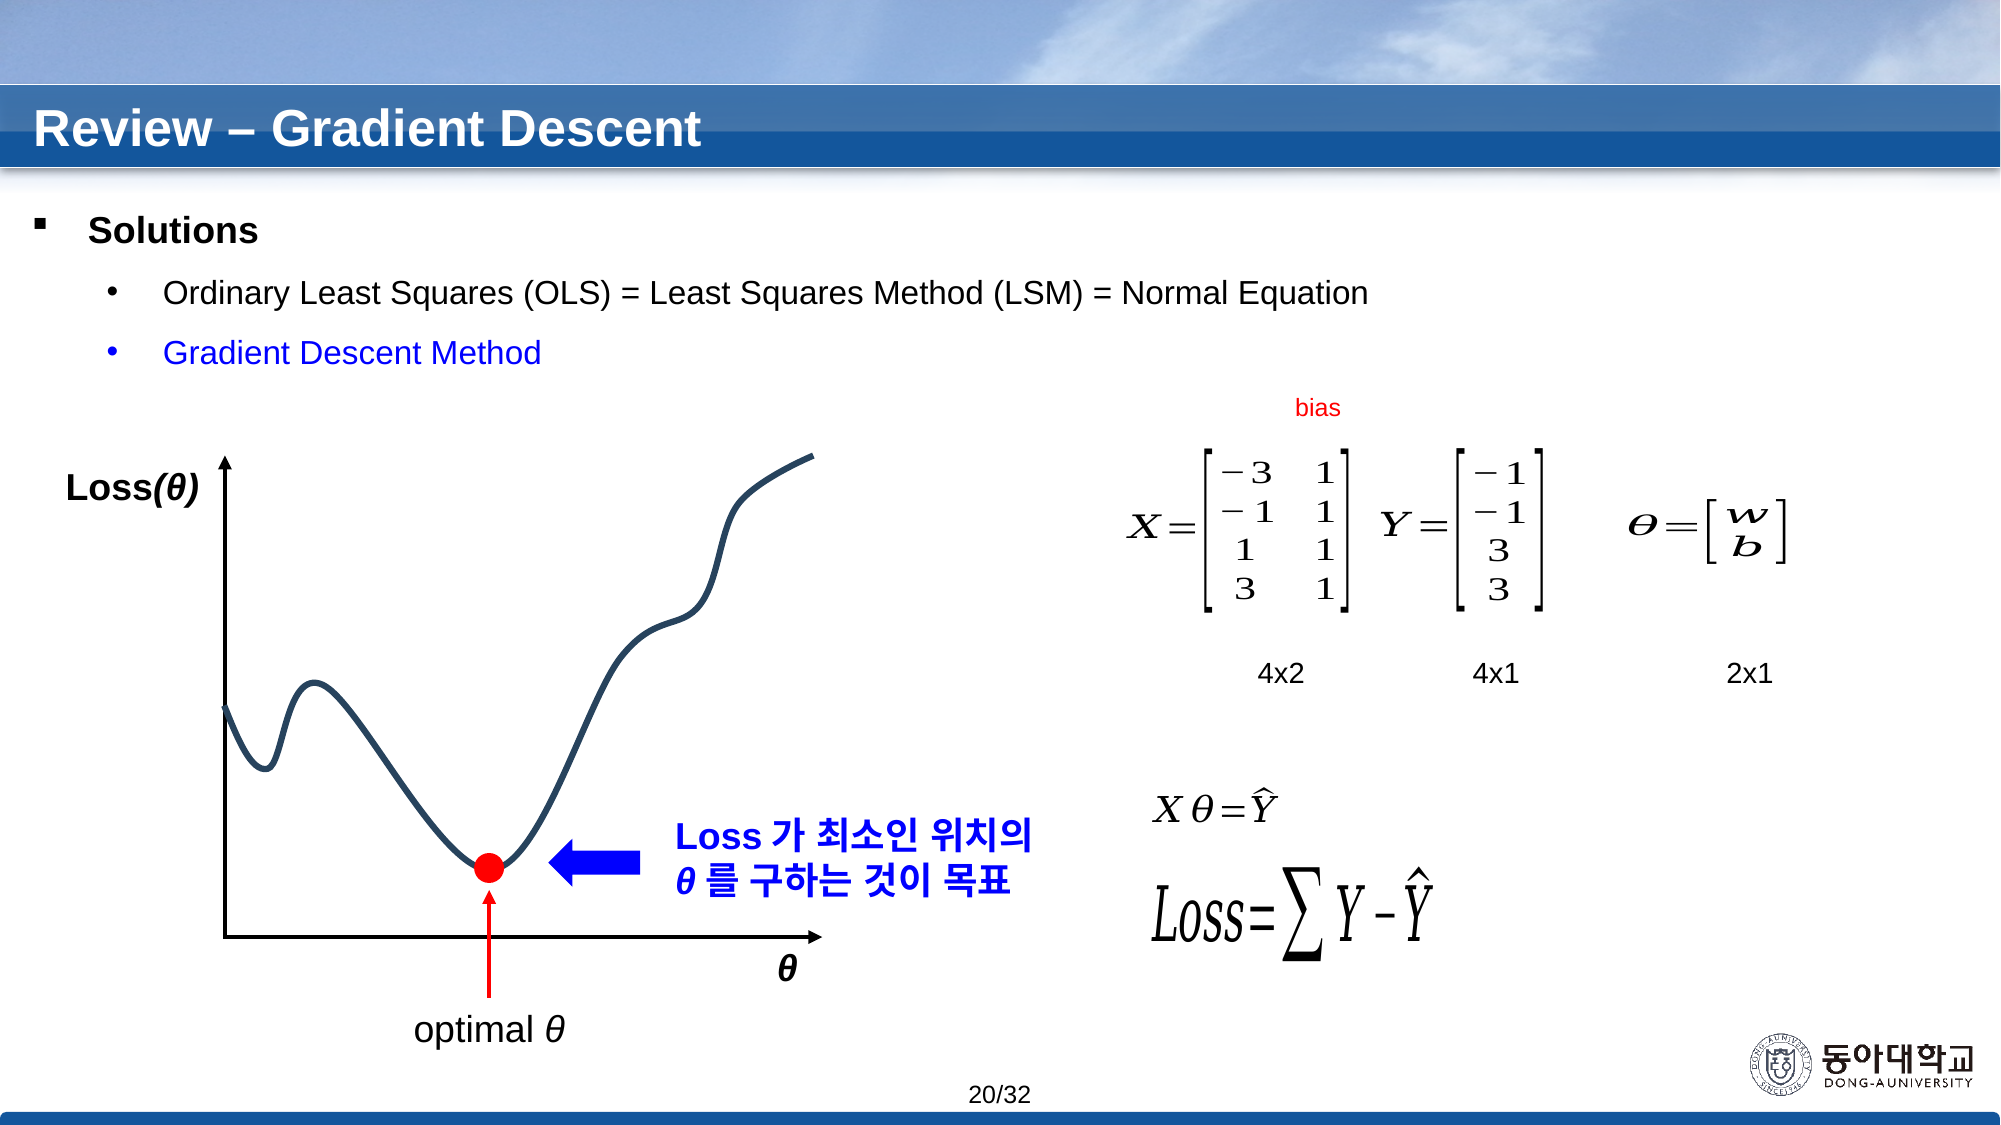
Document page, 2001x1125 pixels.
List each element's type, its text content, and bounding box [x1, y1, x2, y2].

picture [1742, 1024, 1983, 1110]
text_box [546, 836, 642, 890]
picture [0, 85, 2000, 167]
text_box 4x2 [1242, 647, 1320, 697]
text_box θ [761, 938, 813, 997]
text_box bias [1280, 384, 1357, 430]
text_box optimal θ [398, 997, 580, 1058]
text_box Loss가 최소인 위치의 θ를 구하는 것이 목표 [660, 805, 1049, 910]
text_box Solutions Ordinary Least Squares (OLS) = Least Squares Method (LSM) = Normal Equation Gradient Descent Method [16, 176, 1386, 379]
text_box [226, 454, 814, 866]
text_box Loss(θ) [50, 455, 215, 516]
text_box [473, 851, 506, 885]
text_box 4x1 [1457, 647, 1535, 697]
text_box Review – Gradient Descent [19, 87, 1870, 165]
text_box 2x1 [1711, 647, 1789, 697]
